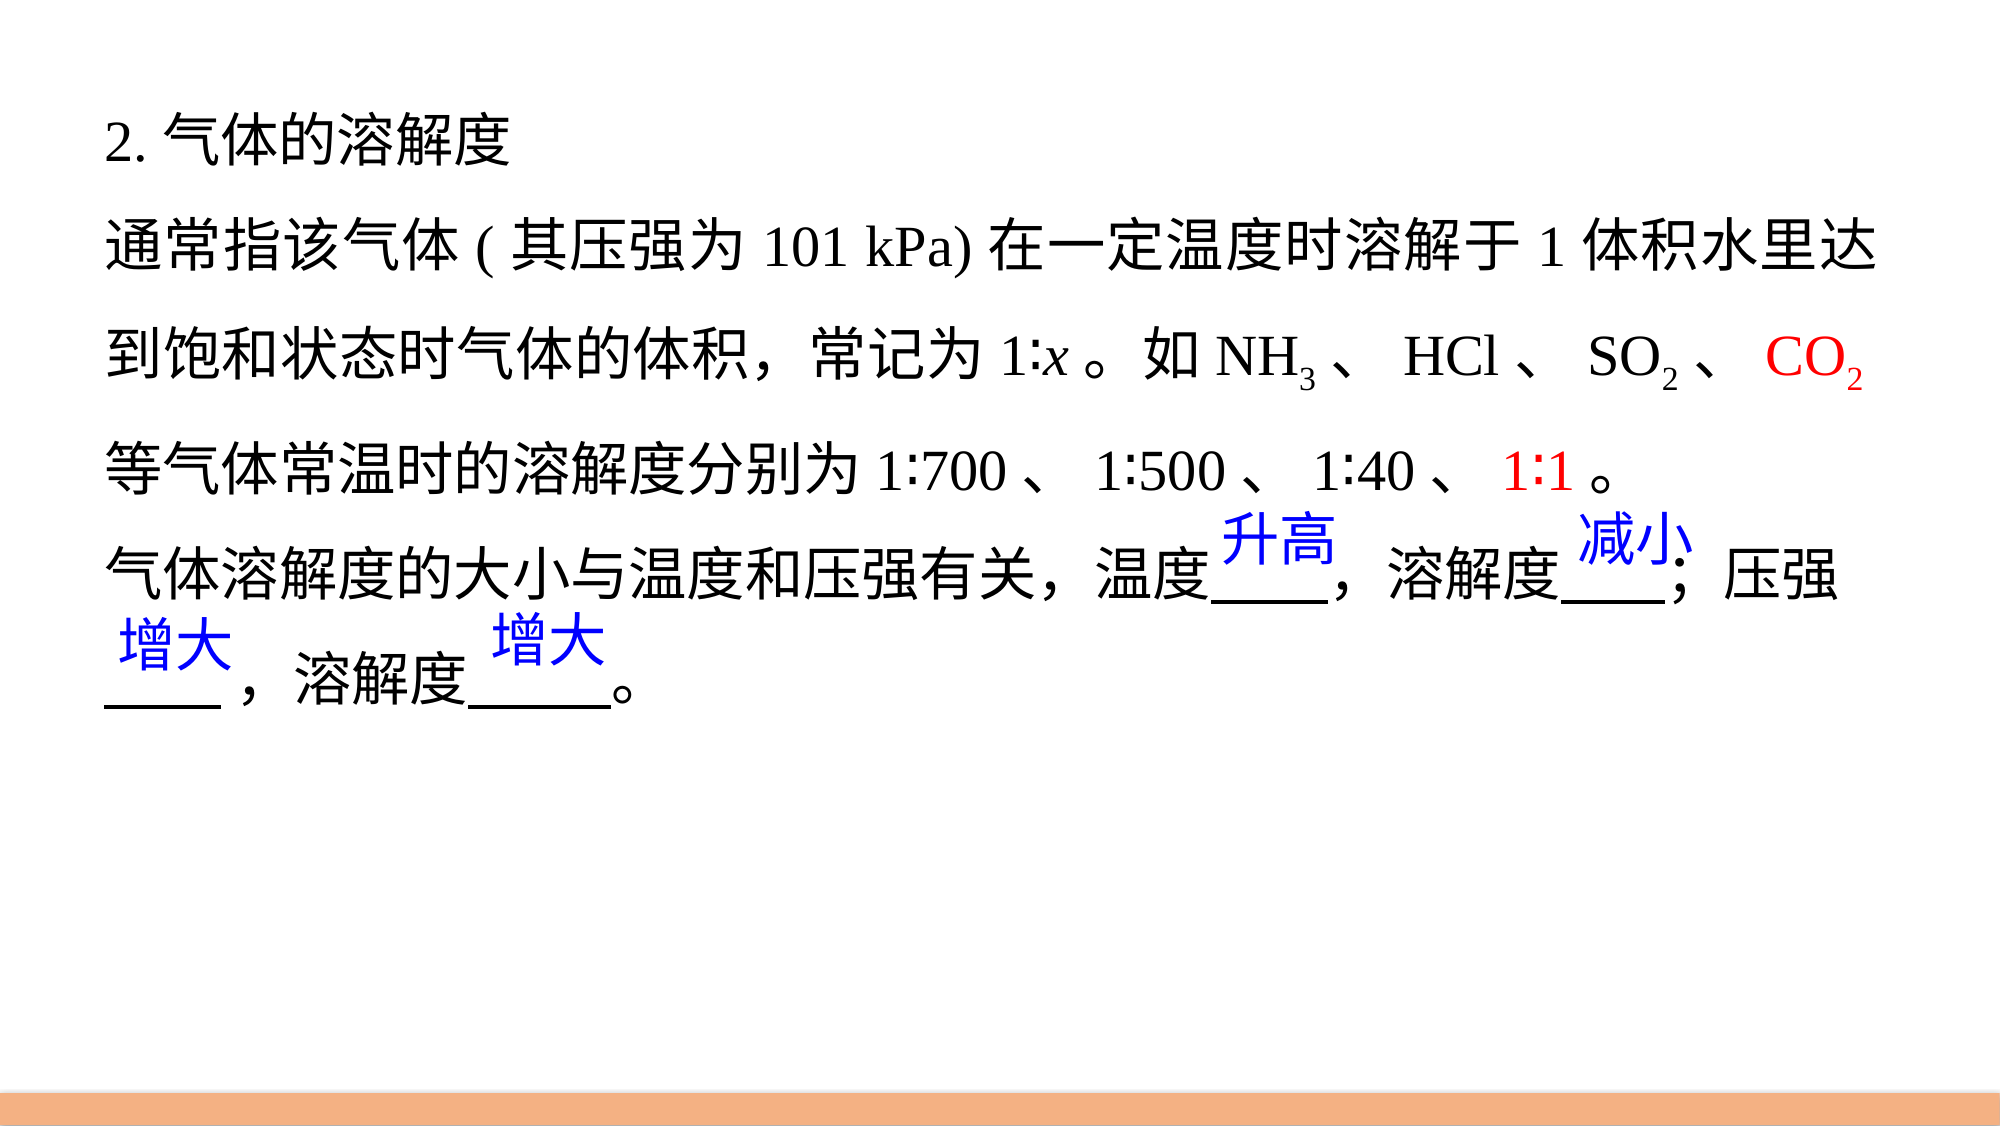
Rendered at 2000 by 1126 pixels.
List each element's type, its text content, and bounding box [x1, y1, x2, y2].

text_box 2.气体的溶解度 通常指该气体(其压强为101 kPa)在一定温度时溶解于1体积水里达到饱和状态时气体的体积，常记为1∶x。如NH3、HCl、SO2、CO2等气体常温时的溶解度分别为1∶700、1∶500、1∶40、1∶1。 气体溶解度的大小与温度和压强有关，温度 ，溶解度 ；压强 ，溶解度 。 [84, 57, 1898, 722]
text_box 减小 [1562, 494, 1709, 580]
text_box 增大 [475, 595, 623, 681]
text_box [0, 1092, 2000, 1126]
text_box 升高 [1207, 494, 1354, 580]
text_box 增大 [102, 601, 250, 686]
